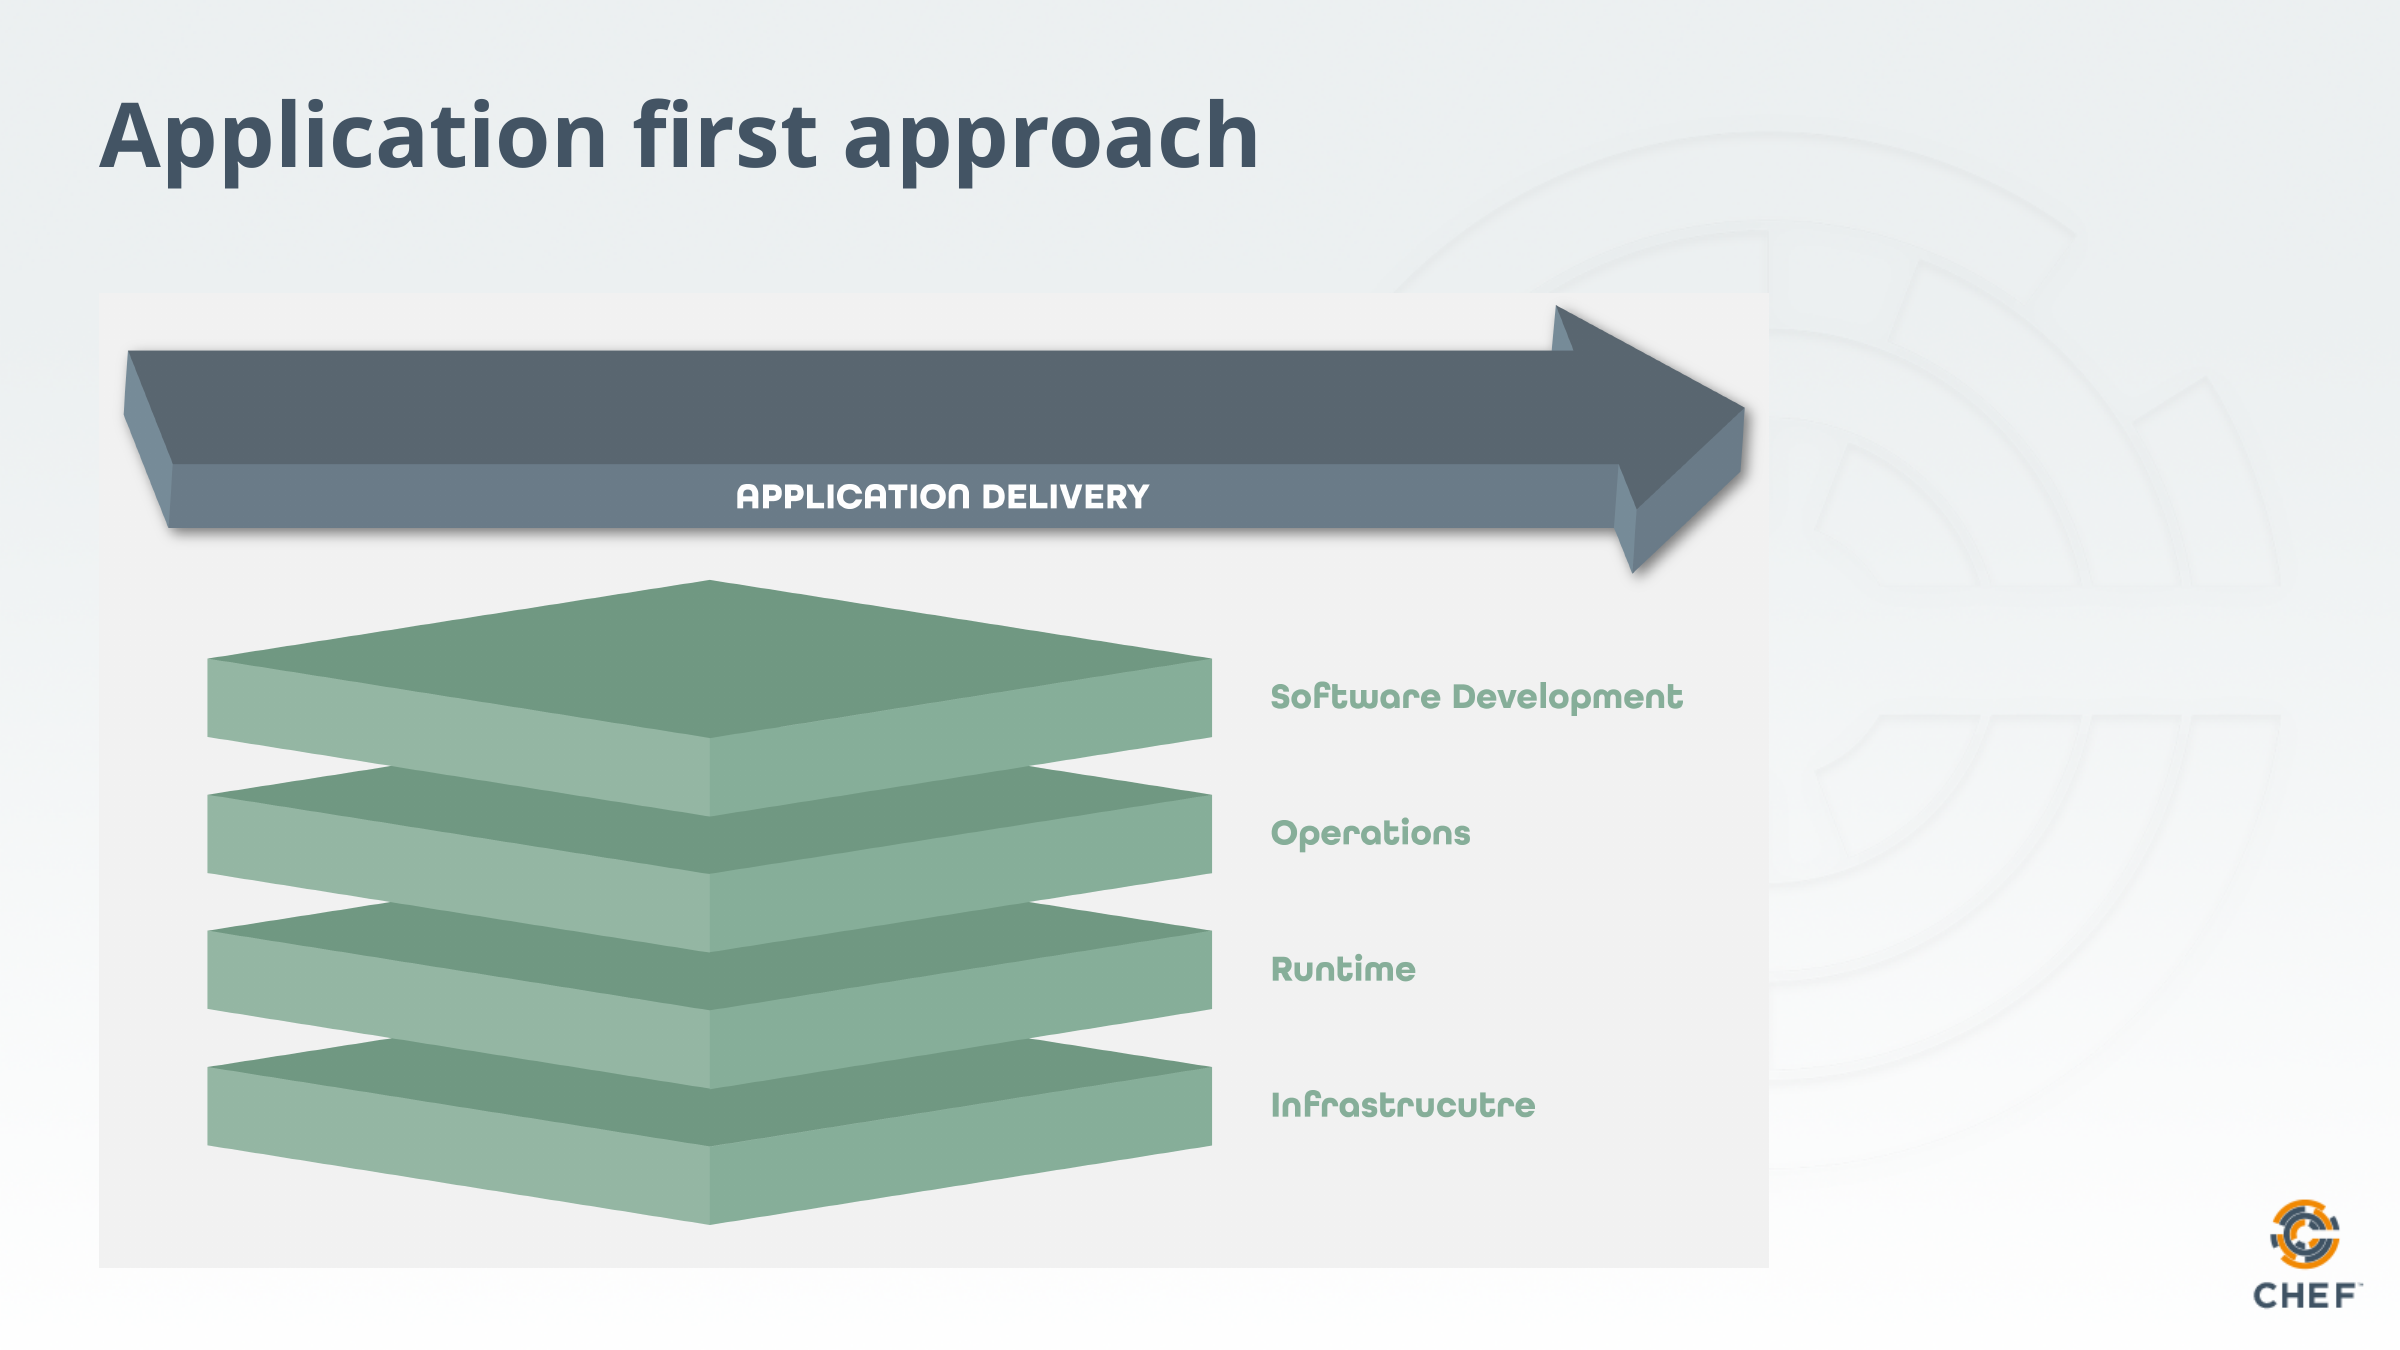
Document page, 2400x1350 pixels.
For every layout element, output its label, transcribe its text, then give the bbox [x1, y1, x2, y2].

picture [0, 0, 2400, 1350]
title Application first approach [99, 90, 2300, 190]
